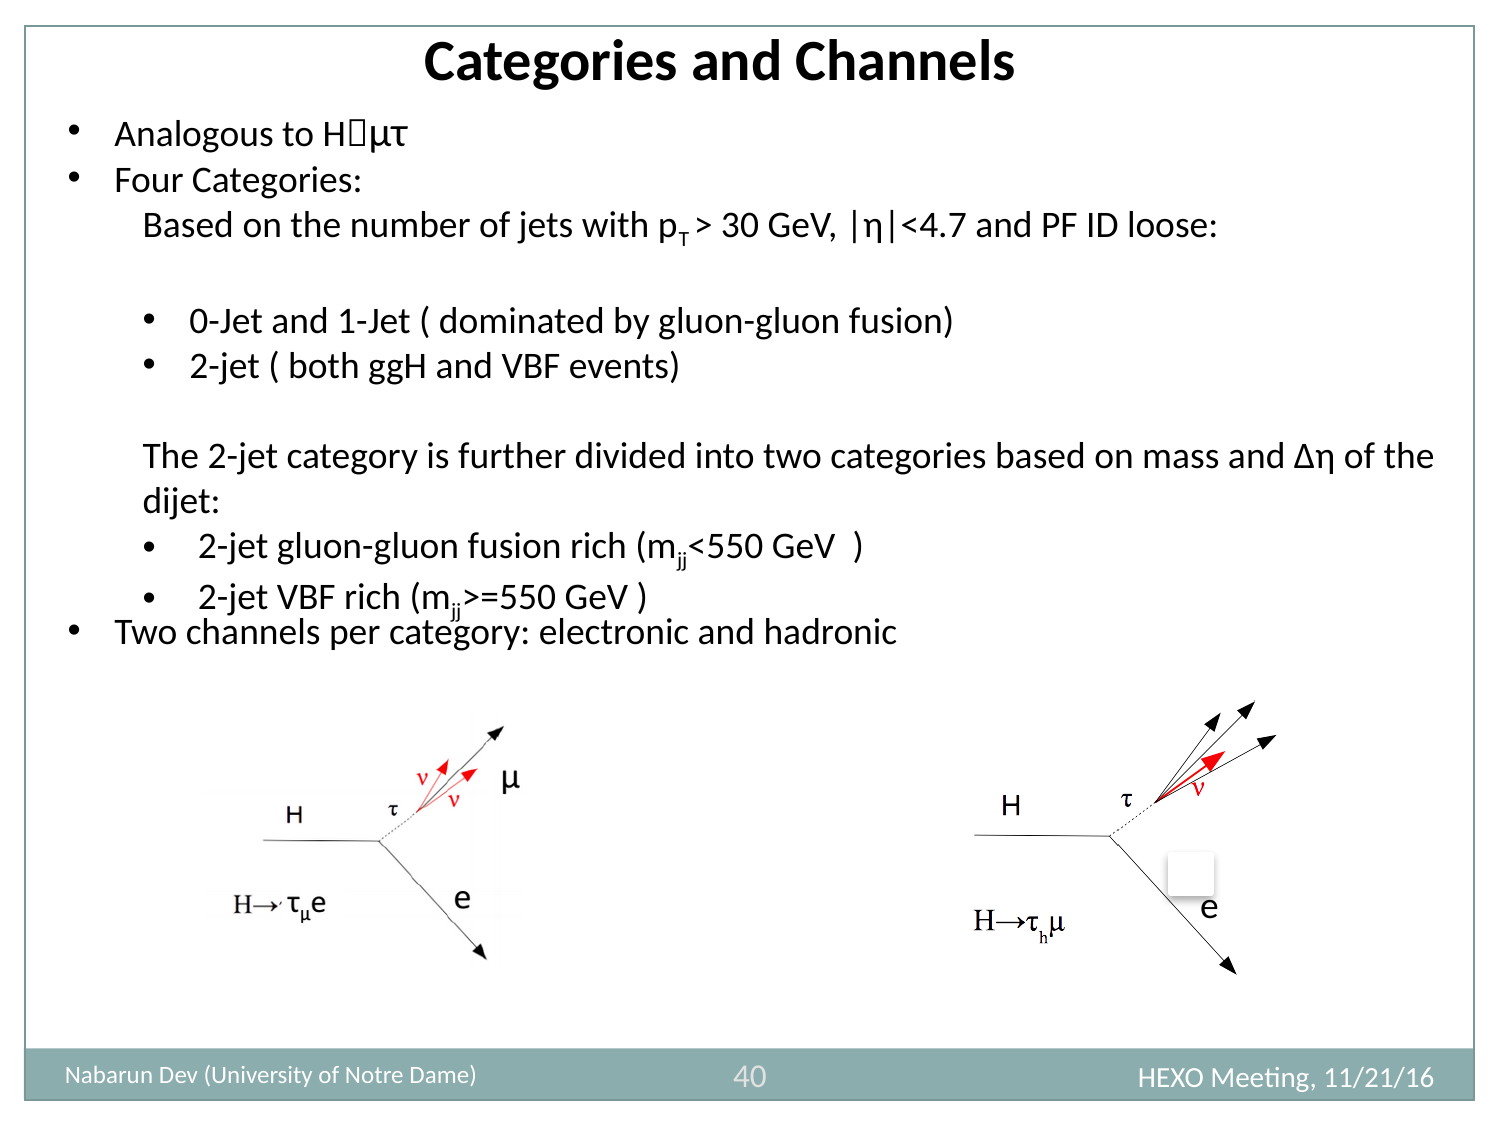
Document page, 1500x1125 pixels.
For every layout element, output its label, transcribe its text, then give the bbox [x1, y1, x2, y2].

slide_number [950, 1050, 1450, 1111]
text_box Categories and Channels [409, 14, 1425, 97]
footer Nabarun Dev (University of Notre Dame) [50, 1051, 638, 1112]
slide_number 40 [699, 1037, 800, 1110]
text_box Analogous to Hμτ Four Categories: Based on the number of jets with pT > 30 GeV, |η|<4.7 and PF ID loose: 0-Jet and 1-Jet ( dominated by gluon-gluon fusion) 2-jet ( both ggH and VBF events) The 2-jet category is further divided into two categories based on mass and Δη of the dijet: 2-jet gluon-gluon fusion rich (mjj<550 GeV ) 2-jet VBF rich (mjj>=550 GeV ) [52, 97, 1461, 676]
picture [934, 677, 1302, 984]
text_box Two channels per category: electronic and hadronic [52, 599, 1324, 660]
picture [160, 693, 664, 1038]
